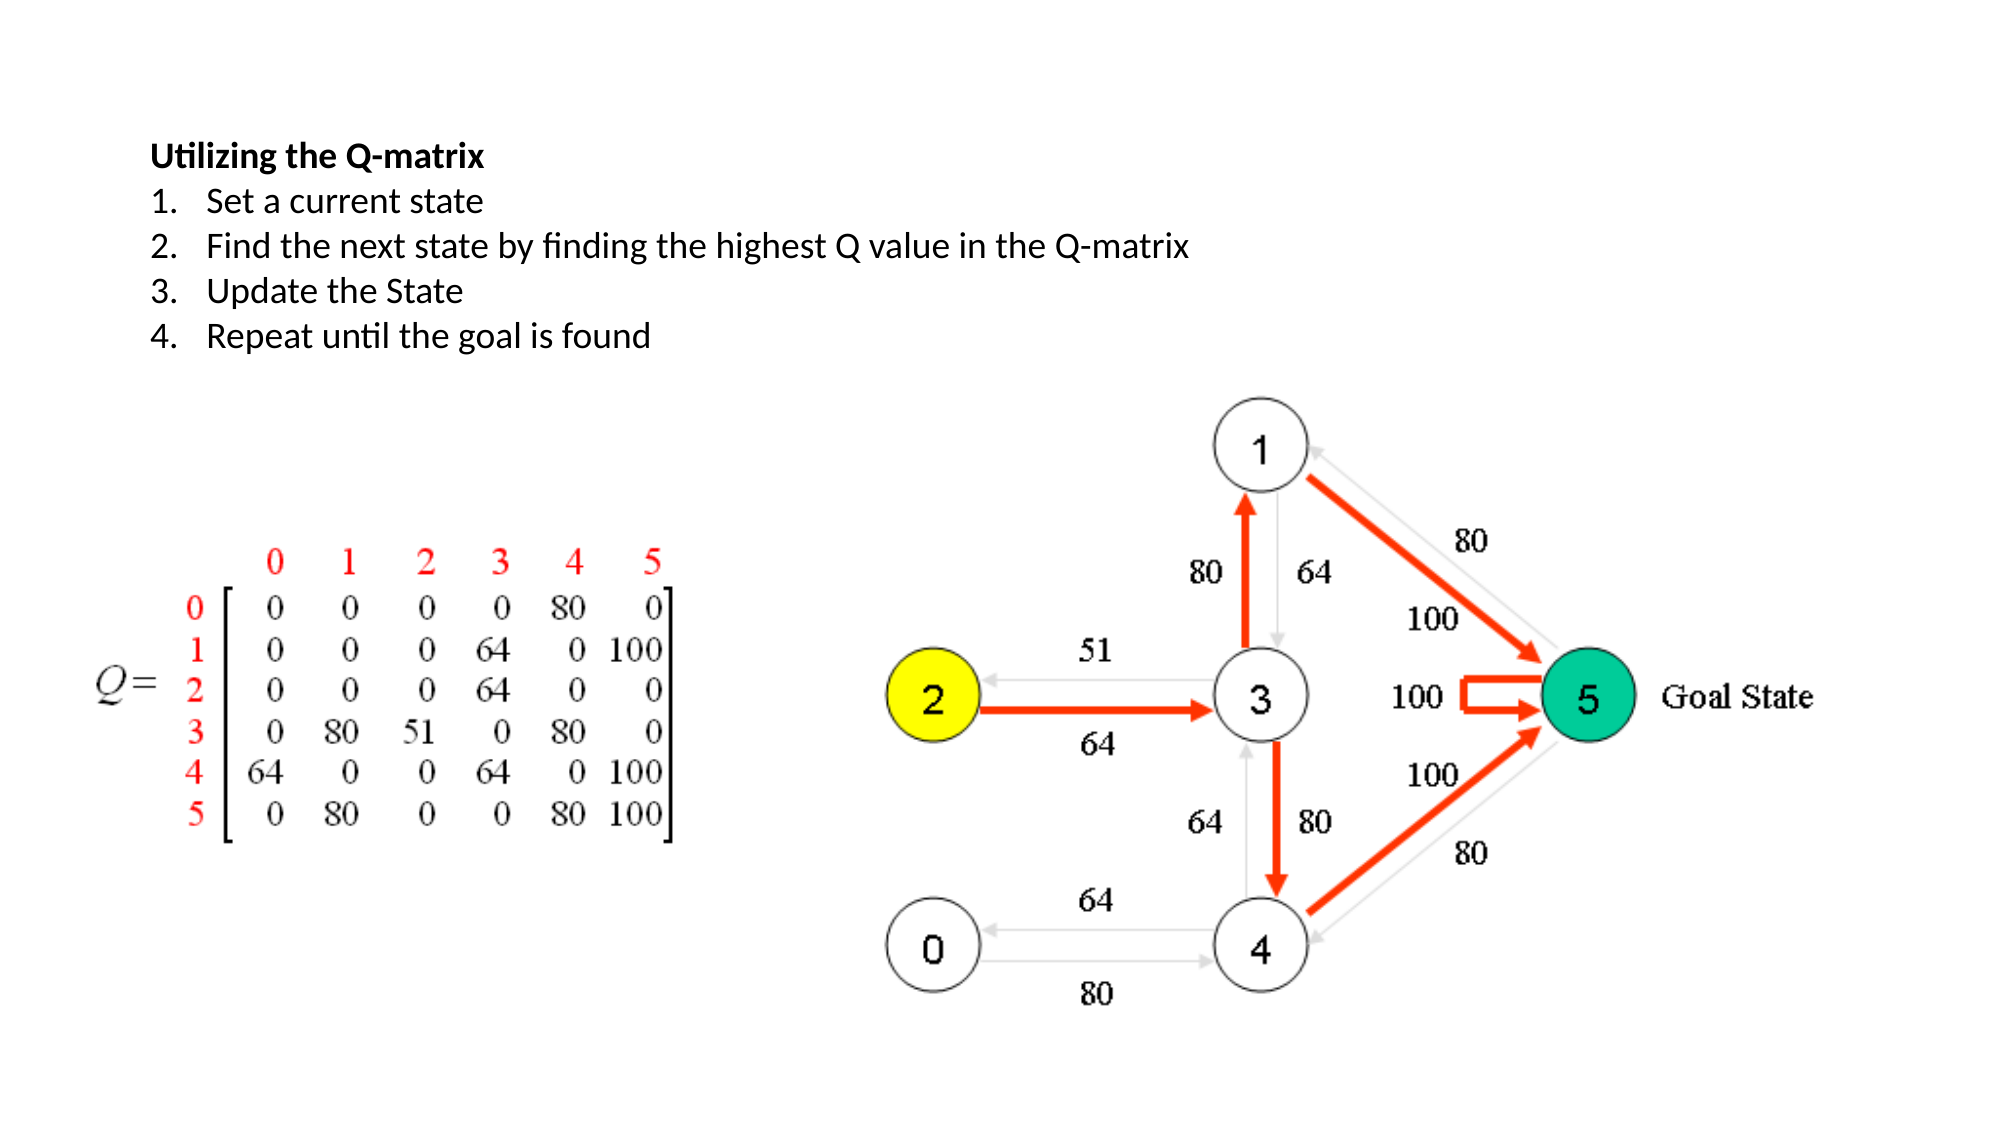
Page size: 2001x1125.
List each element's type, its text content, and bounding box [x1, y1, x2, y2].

text_box Utilizing the Q-matrix Set a current state Find the next state by finding the highest Q value in the Q-matrix Update the State Repeat until the goal is found [135, 123, 1285, 364]
picture [48, 538, 746, 861]
picture [805, 373, 1866, 1027]
